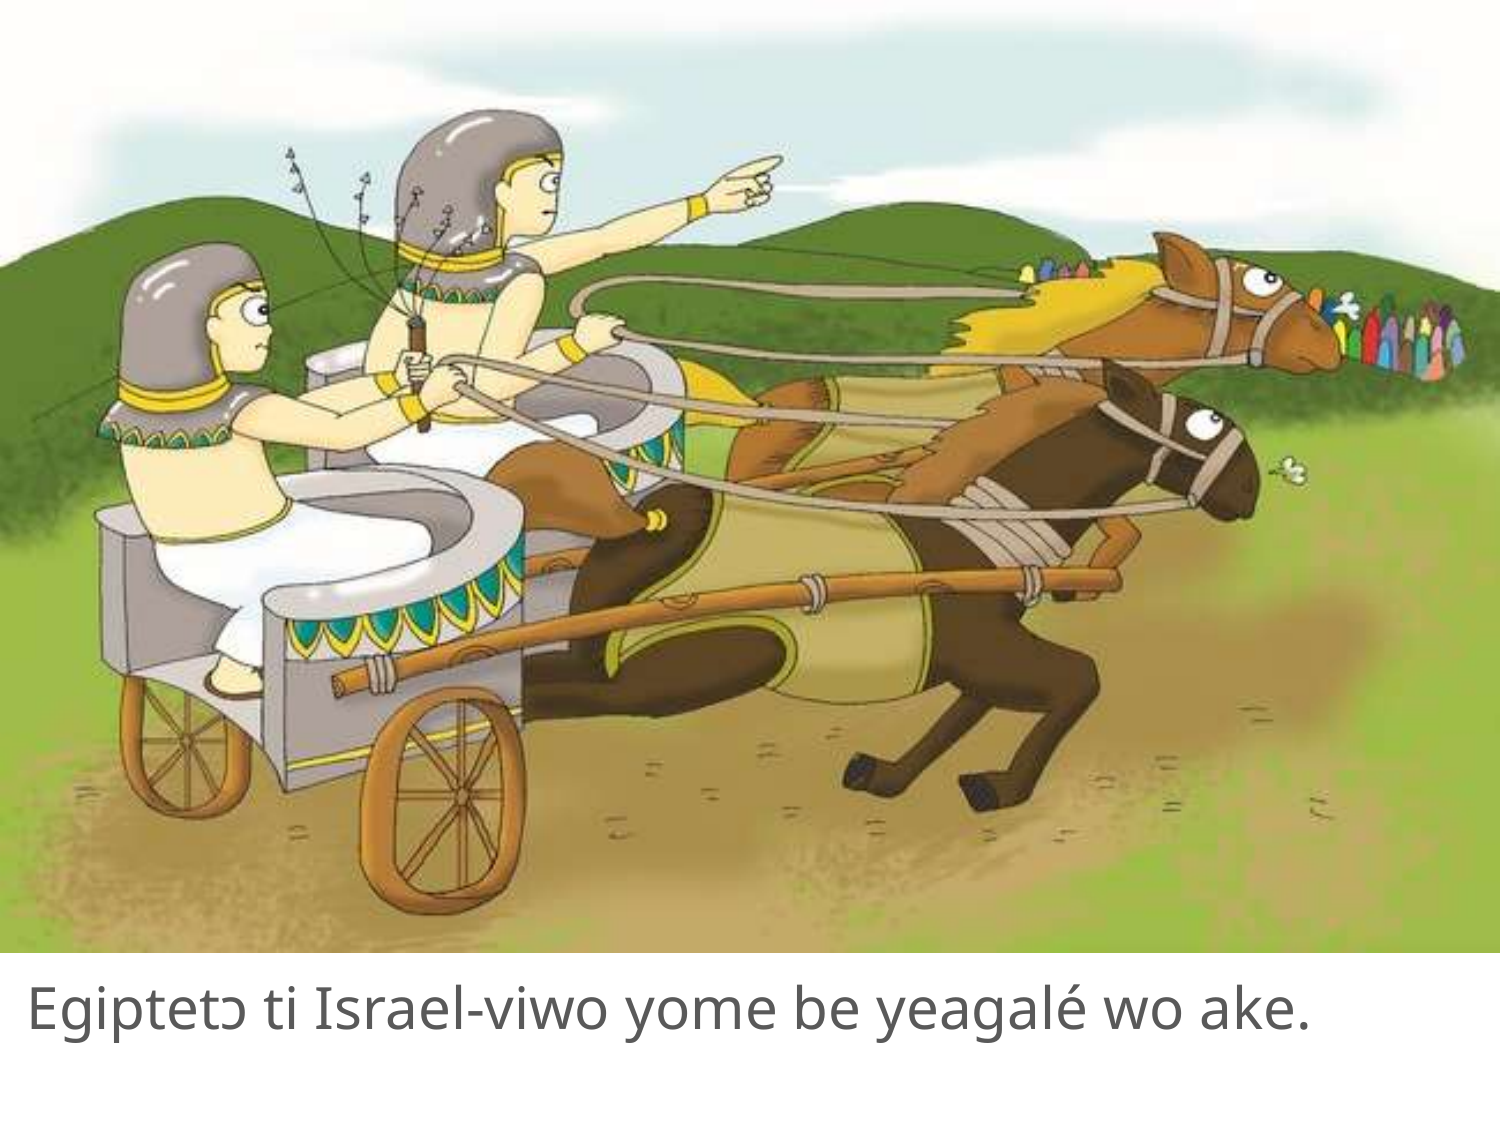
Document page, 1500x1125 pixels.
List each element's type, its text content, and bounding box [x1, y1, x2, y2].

text_box Egiptetɔ ti Israel-viwo yome be yeagalé wo ake. [11, 964, 1483, 1049]
picture [0, 0, 1500, 953]
